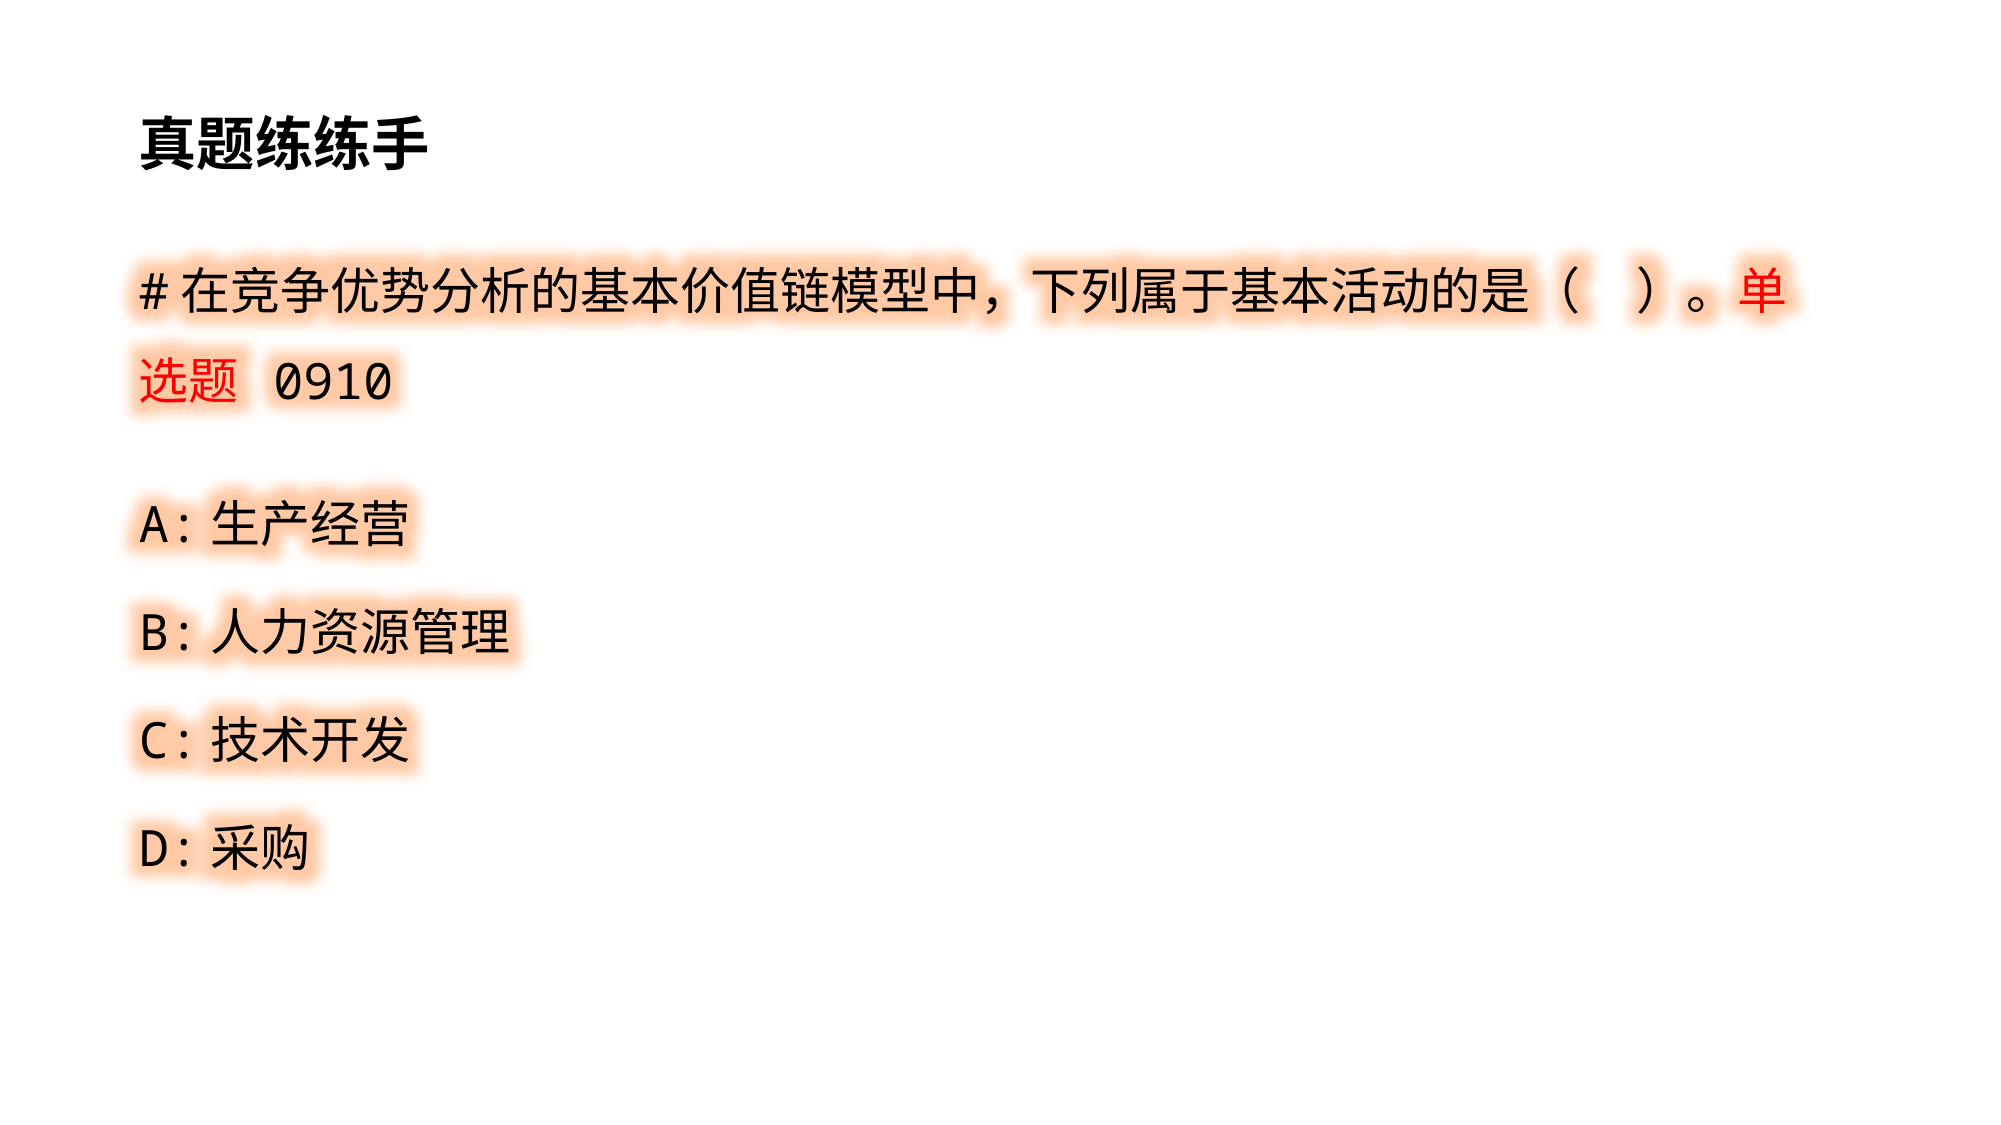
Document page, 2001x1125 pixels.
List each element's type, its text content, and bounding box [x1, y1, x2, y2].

text_box #在竞争优势分析的基本价值链模型中，下列属于基本活动的是（ ）。单选题 0910 A:生产经营 B:人力资源管理 C:技术开发 D:采购 [120, 219, 1839, 1047]
text_box 真题练练手 [120, 97, 1568, 187]
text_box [117, 216, 1843, 1051]
table_cell 产业条件可以改变 [113, 212, 1847, 1055]
